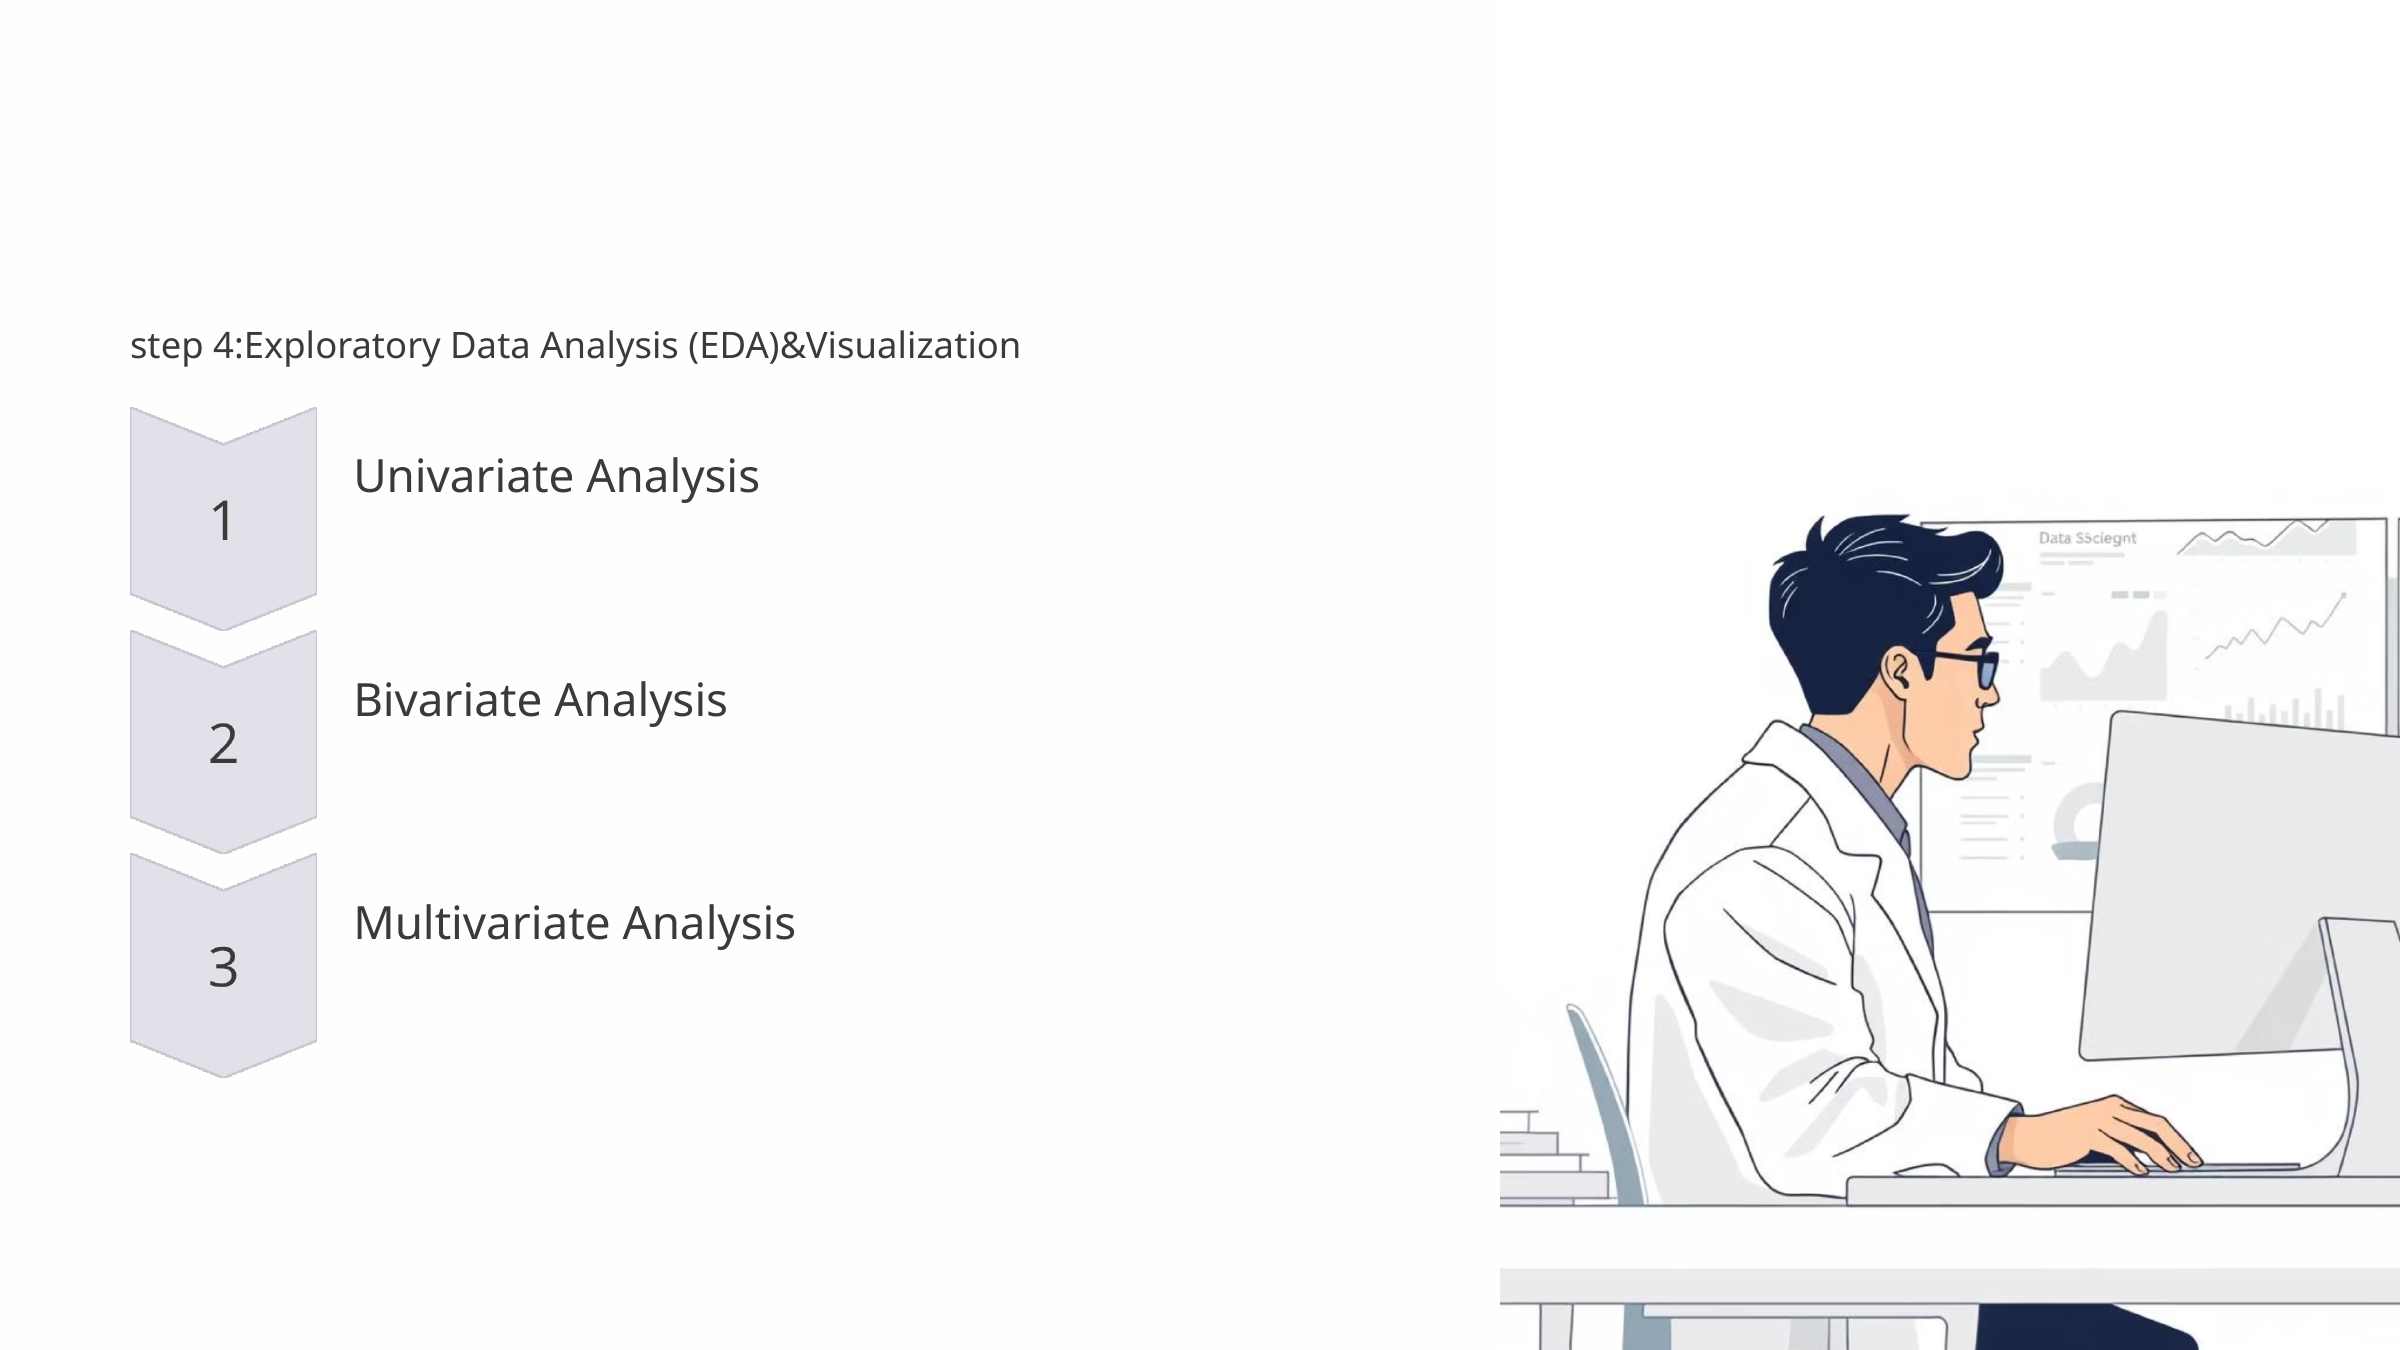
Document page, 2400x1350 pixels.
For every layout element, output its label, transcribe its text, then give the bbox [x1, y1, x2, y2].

text_box Bivariate Analysis [353, 667, 819, 727]
picture [1499, 0, 2400, 1350]
picture [130, 407, 317, 1078]
text_box step 4:Exploratory Data Analysis (EDA)&Visualization [130, 306, 1370, 366]
text_box Multivariate Analysis [353, 891, 819, 950]
text_box Univariate Analysis [353, 444, 819, 503]
